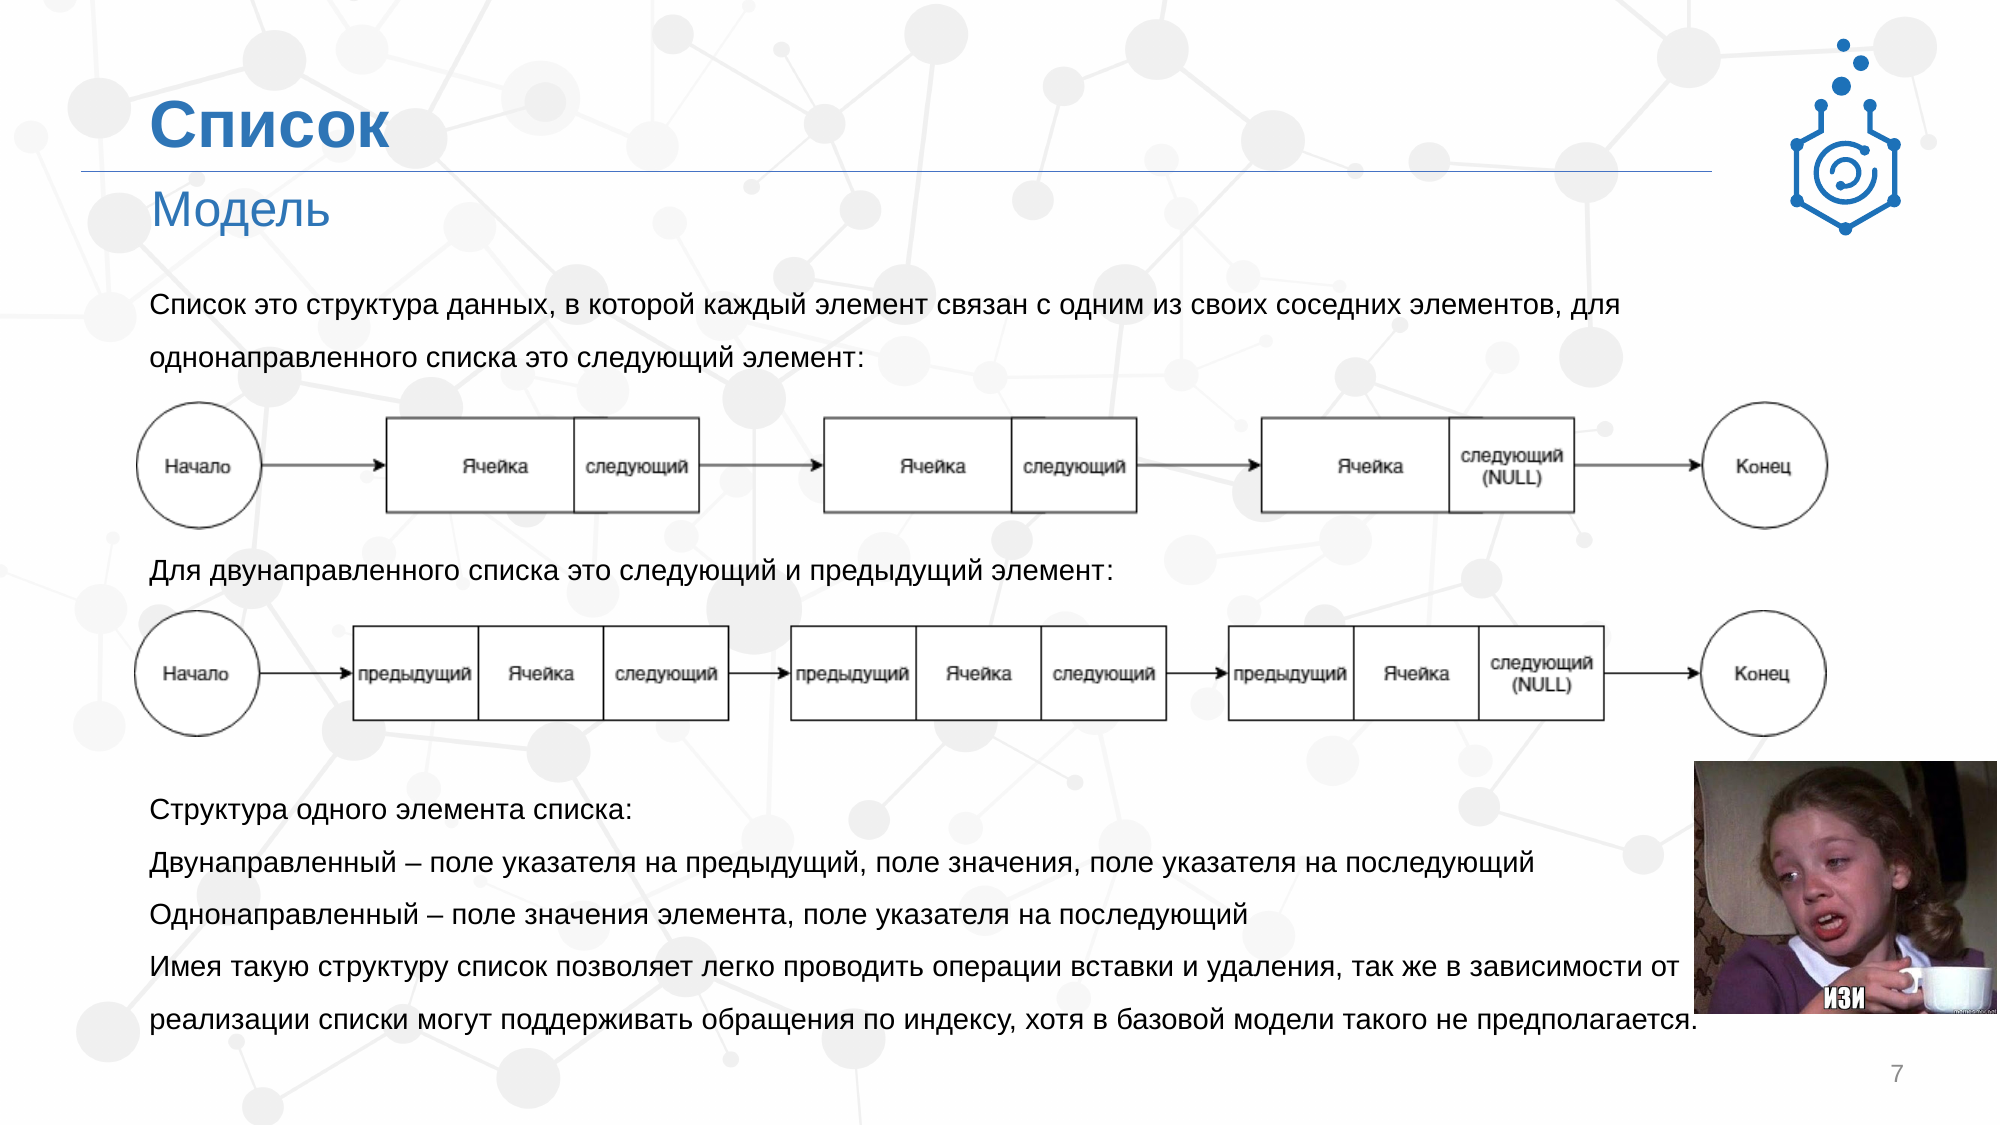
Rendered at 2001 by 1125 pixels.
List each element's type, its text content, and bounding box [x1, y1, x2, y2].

picture [0, 0, 2001, 1125]
text_box Список это структура данных, в которой каждый элемент связан с одним из своих соседних элементов, для однонаправленного списка это следующий элемент: [134, 260, 1791, 381]
slide_number 7 [1724, 1042, 1920, 1103]
text_box Модель [136, 180, 1404, 245]
text_box Для двунаправленного списка это следующий и предыдущий элемент: [134, 526, 1791, 594]
text_box Структура одного элемента списка: Двунаправленный – поле указателя на предыдущий, поле значения, поле указателя на последующий Однонаправленный – поле значения элемента, поле указателя на последующий Имея такую структуру список позволяет легко проводить операции вставки и удаления, так же в зависимости от реализации списки могут поддерживать обращения по индексу, хотя в базовой модели такого не предполагается. [134, 765, 1791, 1043]
text_box Список [134, 78, 1402, 162]
